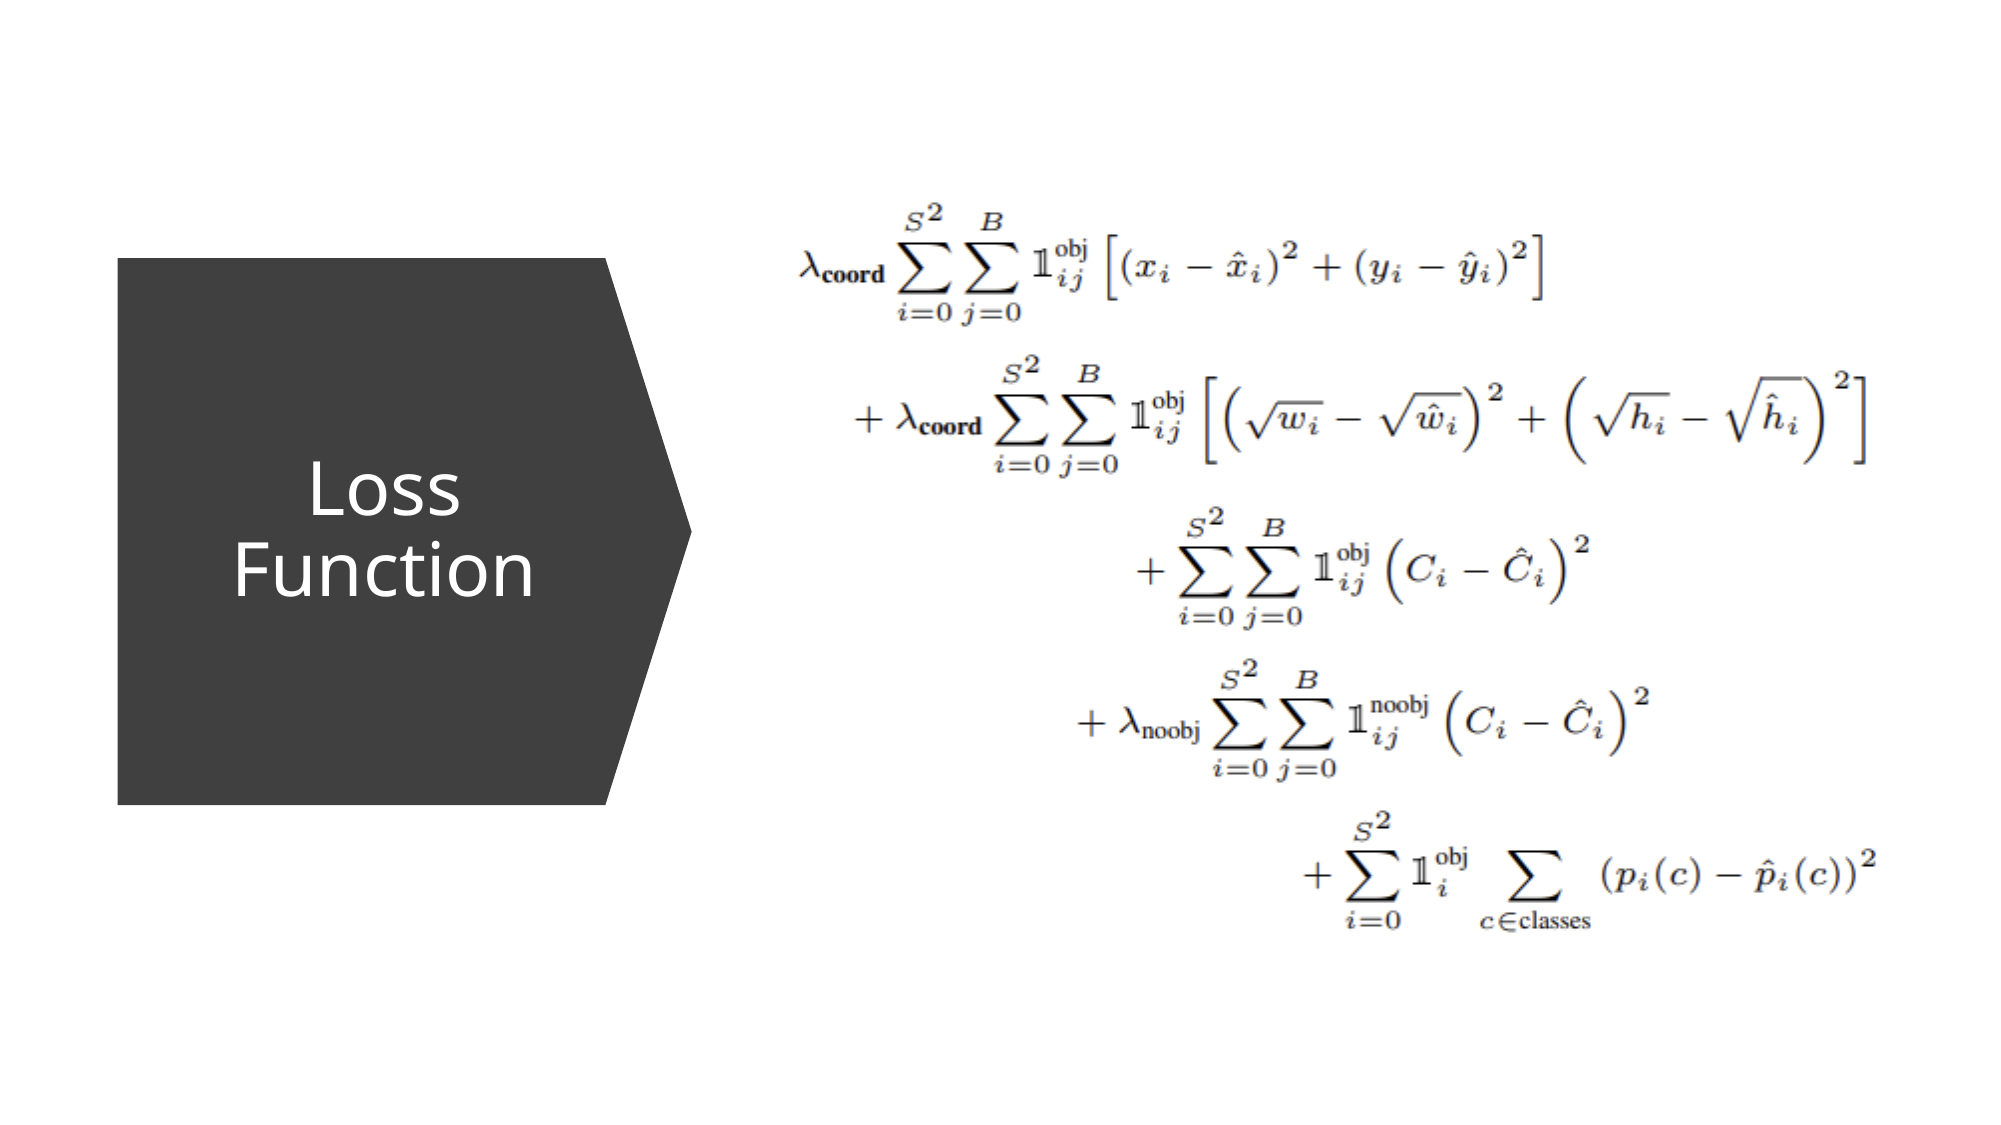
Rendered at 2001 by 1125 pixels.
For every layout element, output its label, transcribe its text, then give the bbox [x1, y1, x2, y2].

text_box [117, 258, 692, 806]
title Loss Function [168, 322, 601, 741]
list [783, 179, 1897, 945]
